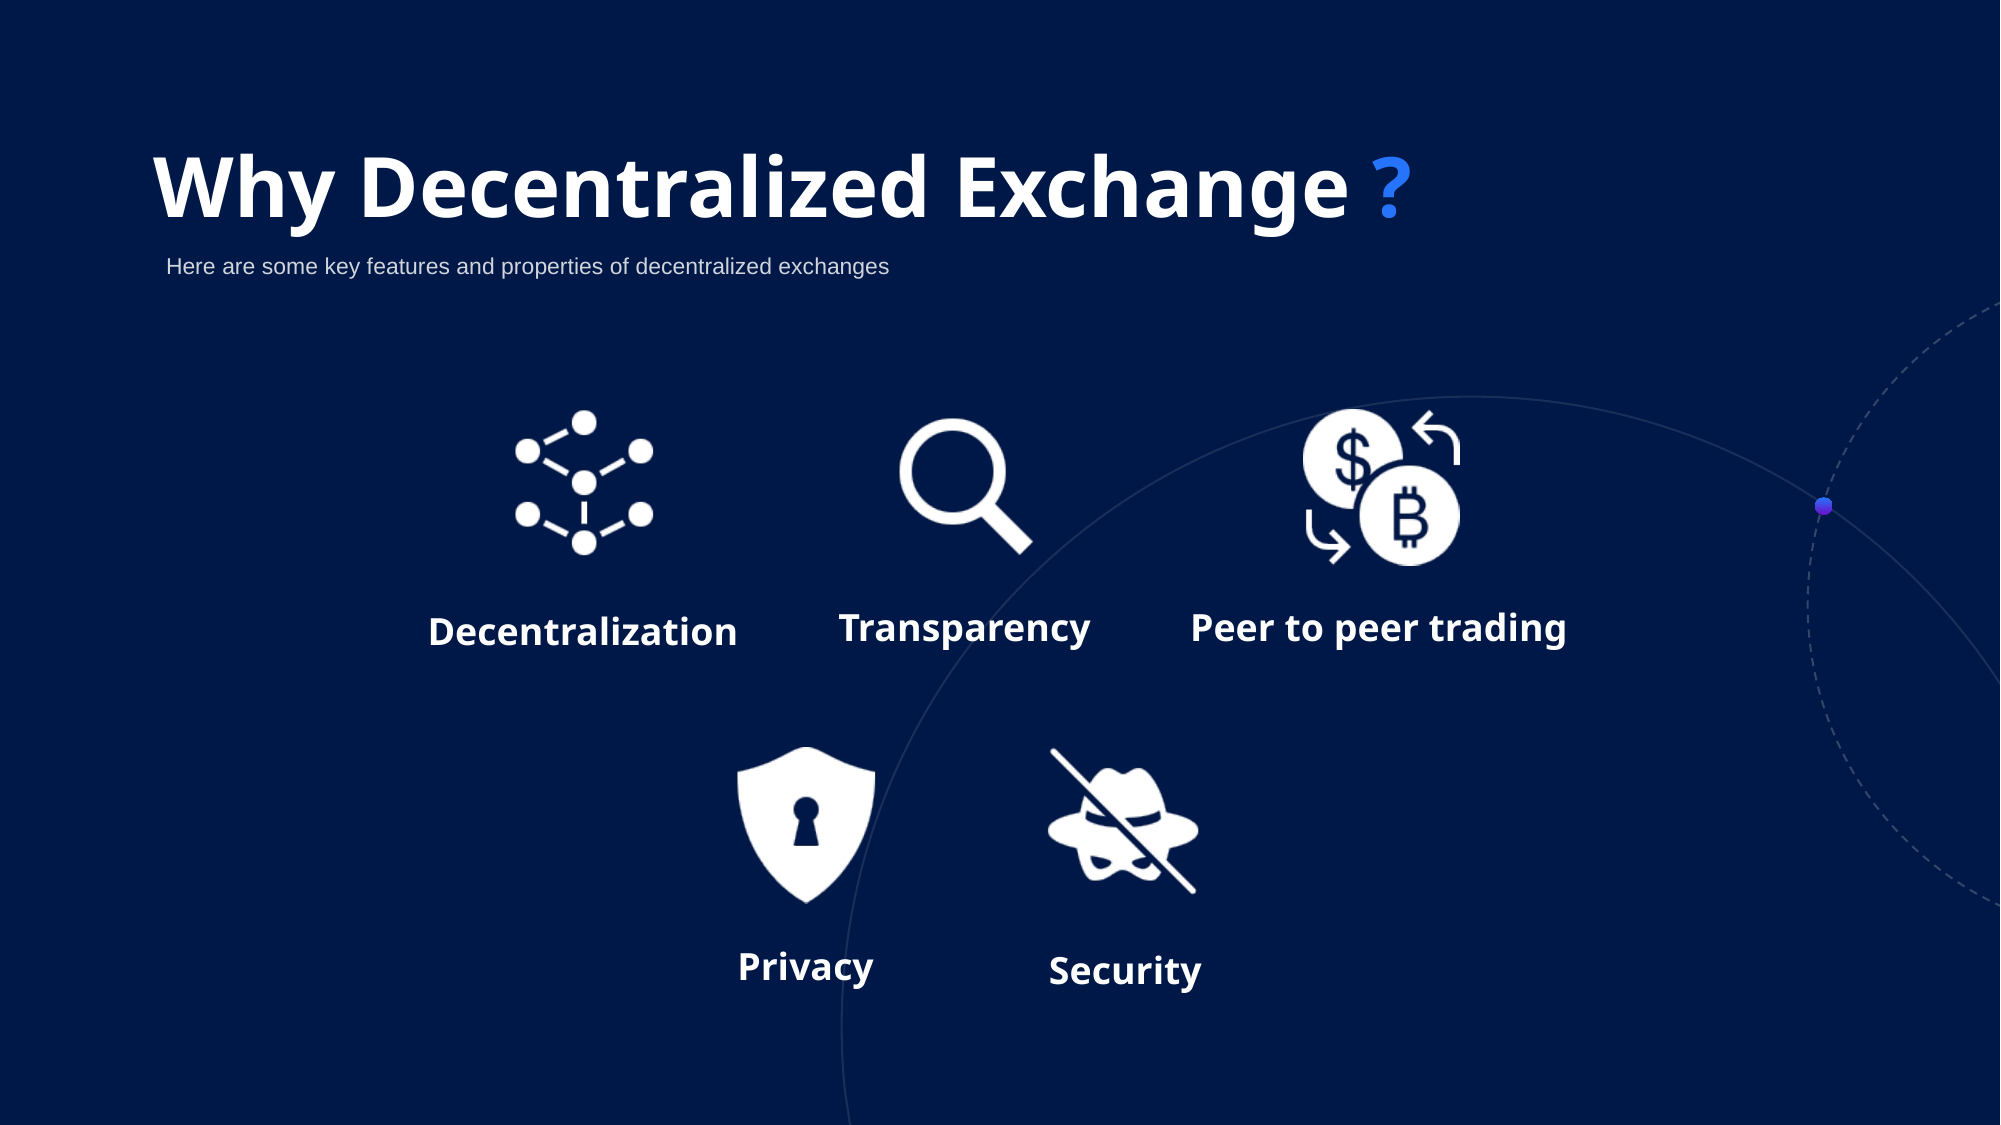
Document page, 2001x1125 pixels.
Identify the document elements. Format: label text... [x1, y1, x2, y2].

text_box Here are some key features and properties of decentralized exchanges [166, 236, 1124, 287]
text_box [727, 743, 1204, 1001]
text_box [427, 404, 1573, 662]
title Why Decentralized Exchange ? [153, 125, 1748, 295]
